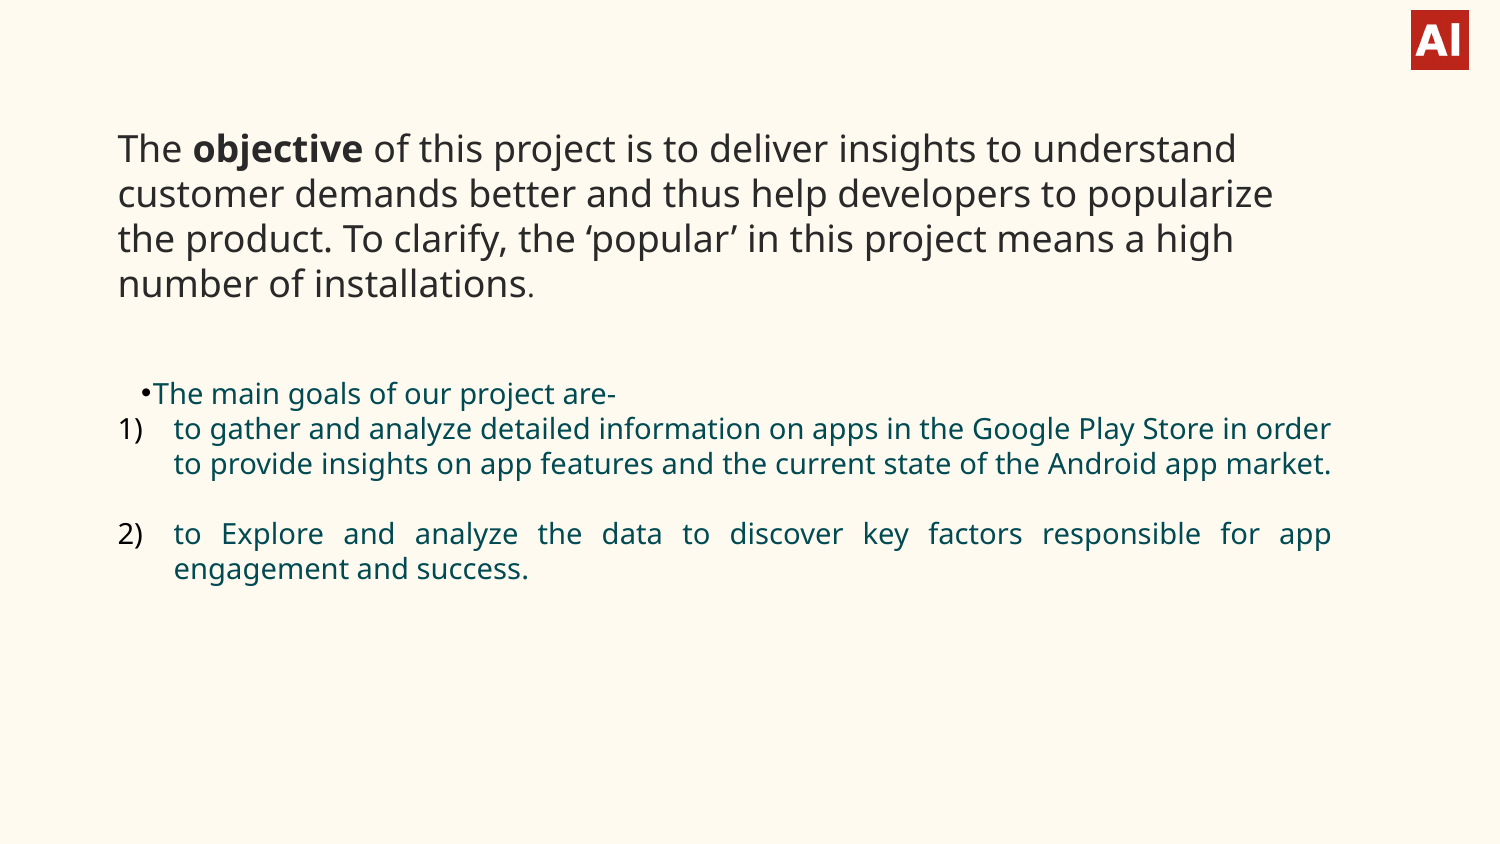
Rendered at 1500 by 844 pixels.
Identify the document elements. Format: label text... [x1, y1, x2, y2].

text_box The objective of this project is to deliver insights to understand customer demands better and thus help developers to popularize the product. To clarify, the ‘popular’ in this project means a high number of installations. The main goals of our project are- to gather and analyze detailed information on apps in the Google Play Store in order to provide insights on app features and the current state of the Android app market. to Explore and analyze the data to discover key factors responsible for app engagement and success. [102, 117, 1348, 628]
picture [1411, 10, 1469, 70]
